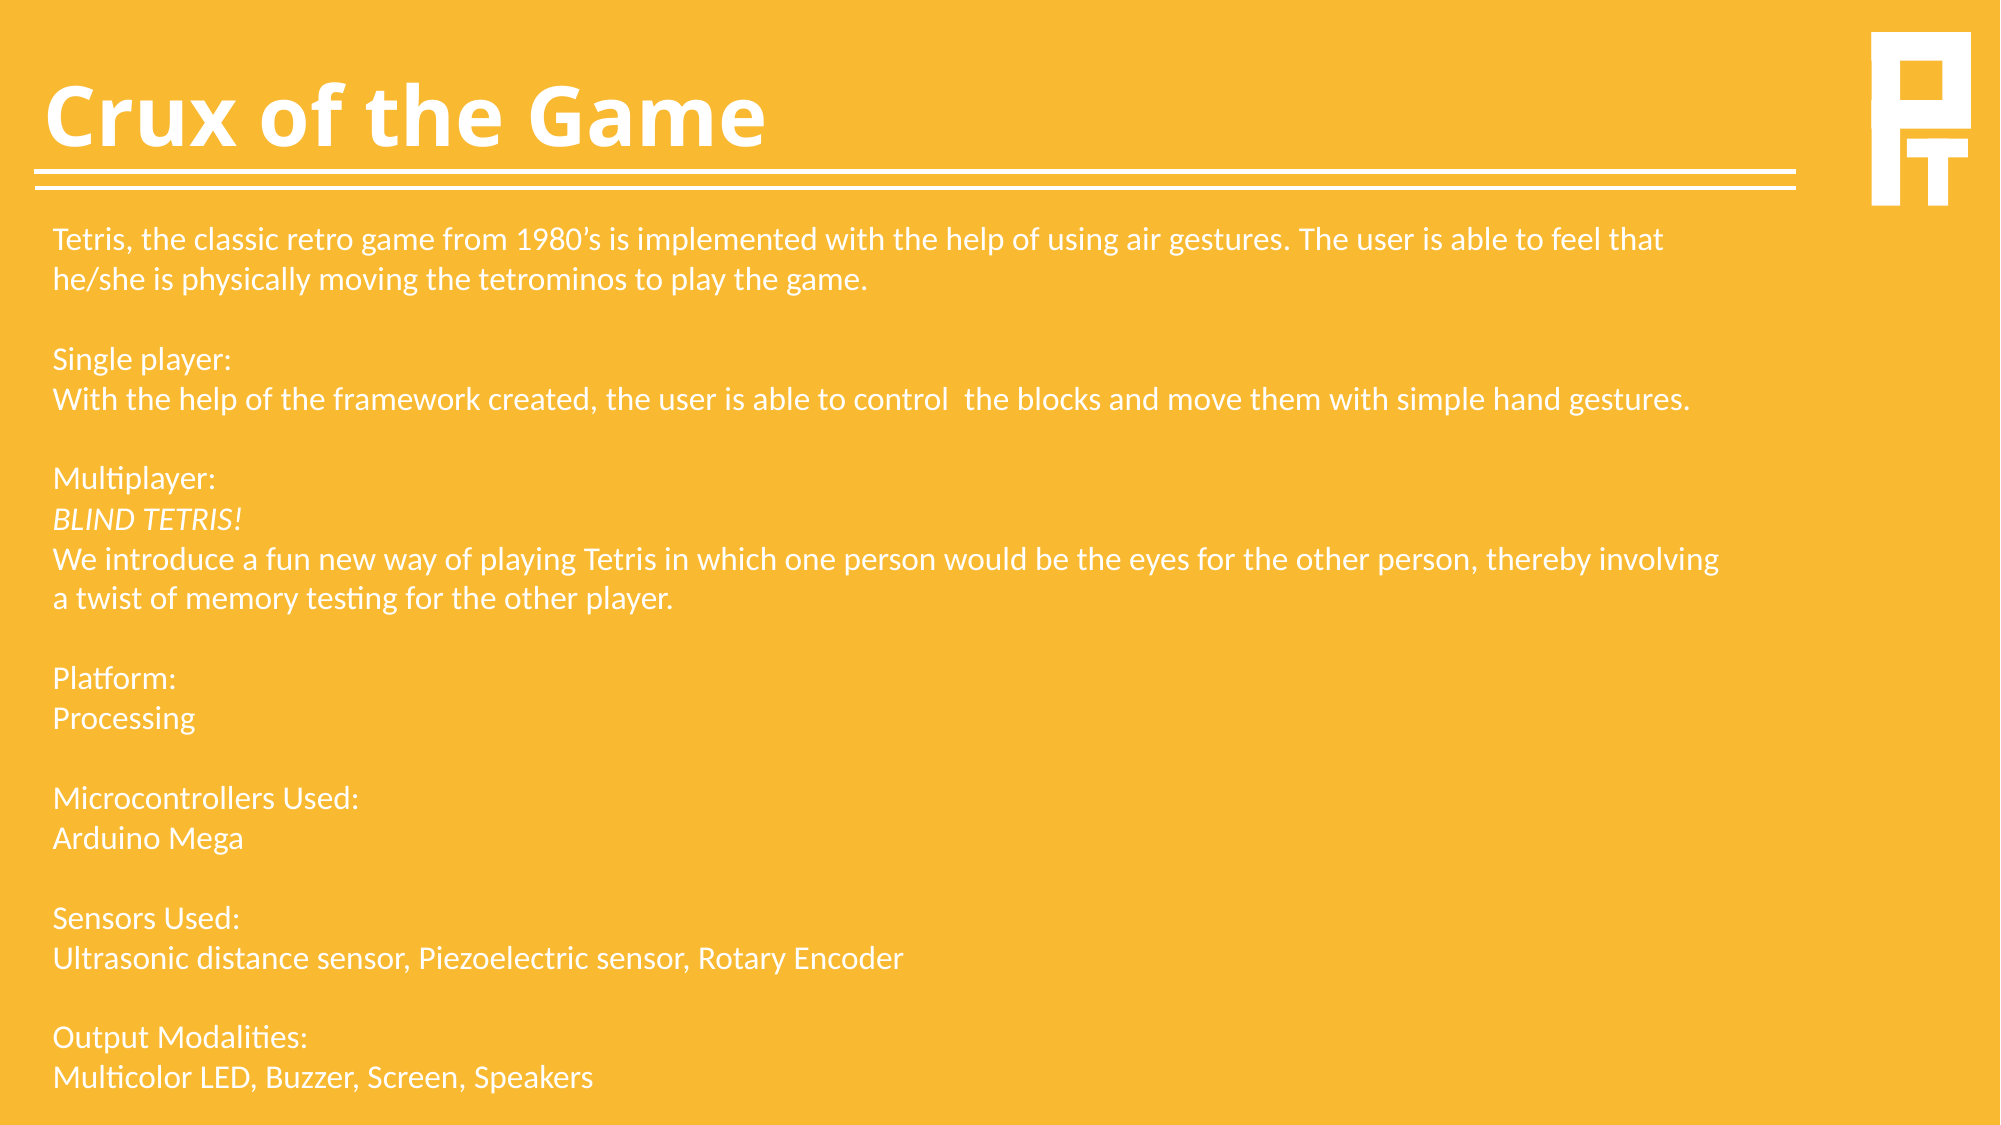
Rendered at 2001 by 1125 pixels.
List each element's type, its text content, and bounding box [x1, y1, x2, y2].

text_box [1871, 32, 1971, 206]
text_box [29, 55, 1797, 189]
text_box Tetris, the classic retro game from 1980’s is implemented with the help of using air gestures. The user is able to feel that he/she is physically moving the tetrominos to play the game. Single player: With the help of the framework created, the user is able to control the blocks and move them with simple hand gestures. Multiplayer: BLIND TETRIS! We introduce a fun new way of playing Tetris in which one person would be the eyes for the other person, thereby involving a twist of memory testing for the other player. Platform: Processing Microcontrollers Used: Arduino Mega Sensors Used: Ultrasonic distance sensor, Piezoelectric sensor, Rotary Encoder Output Modalities: Multicolor LED, Buzzer, Screen, Speakers [37, 209, 1744, 1103]
